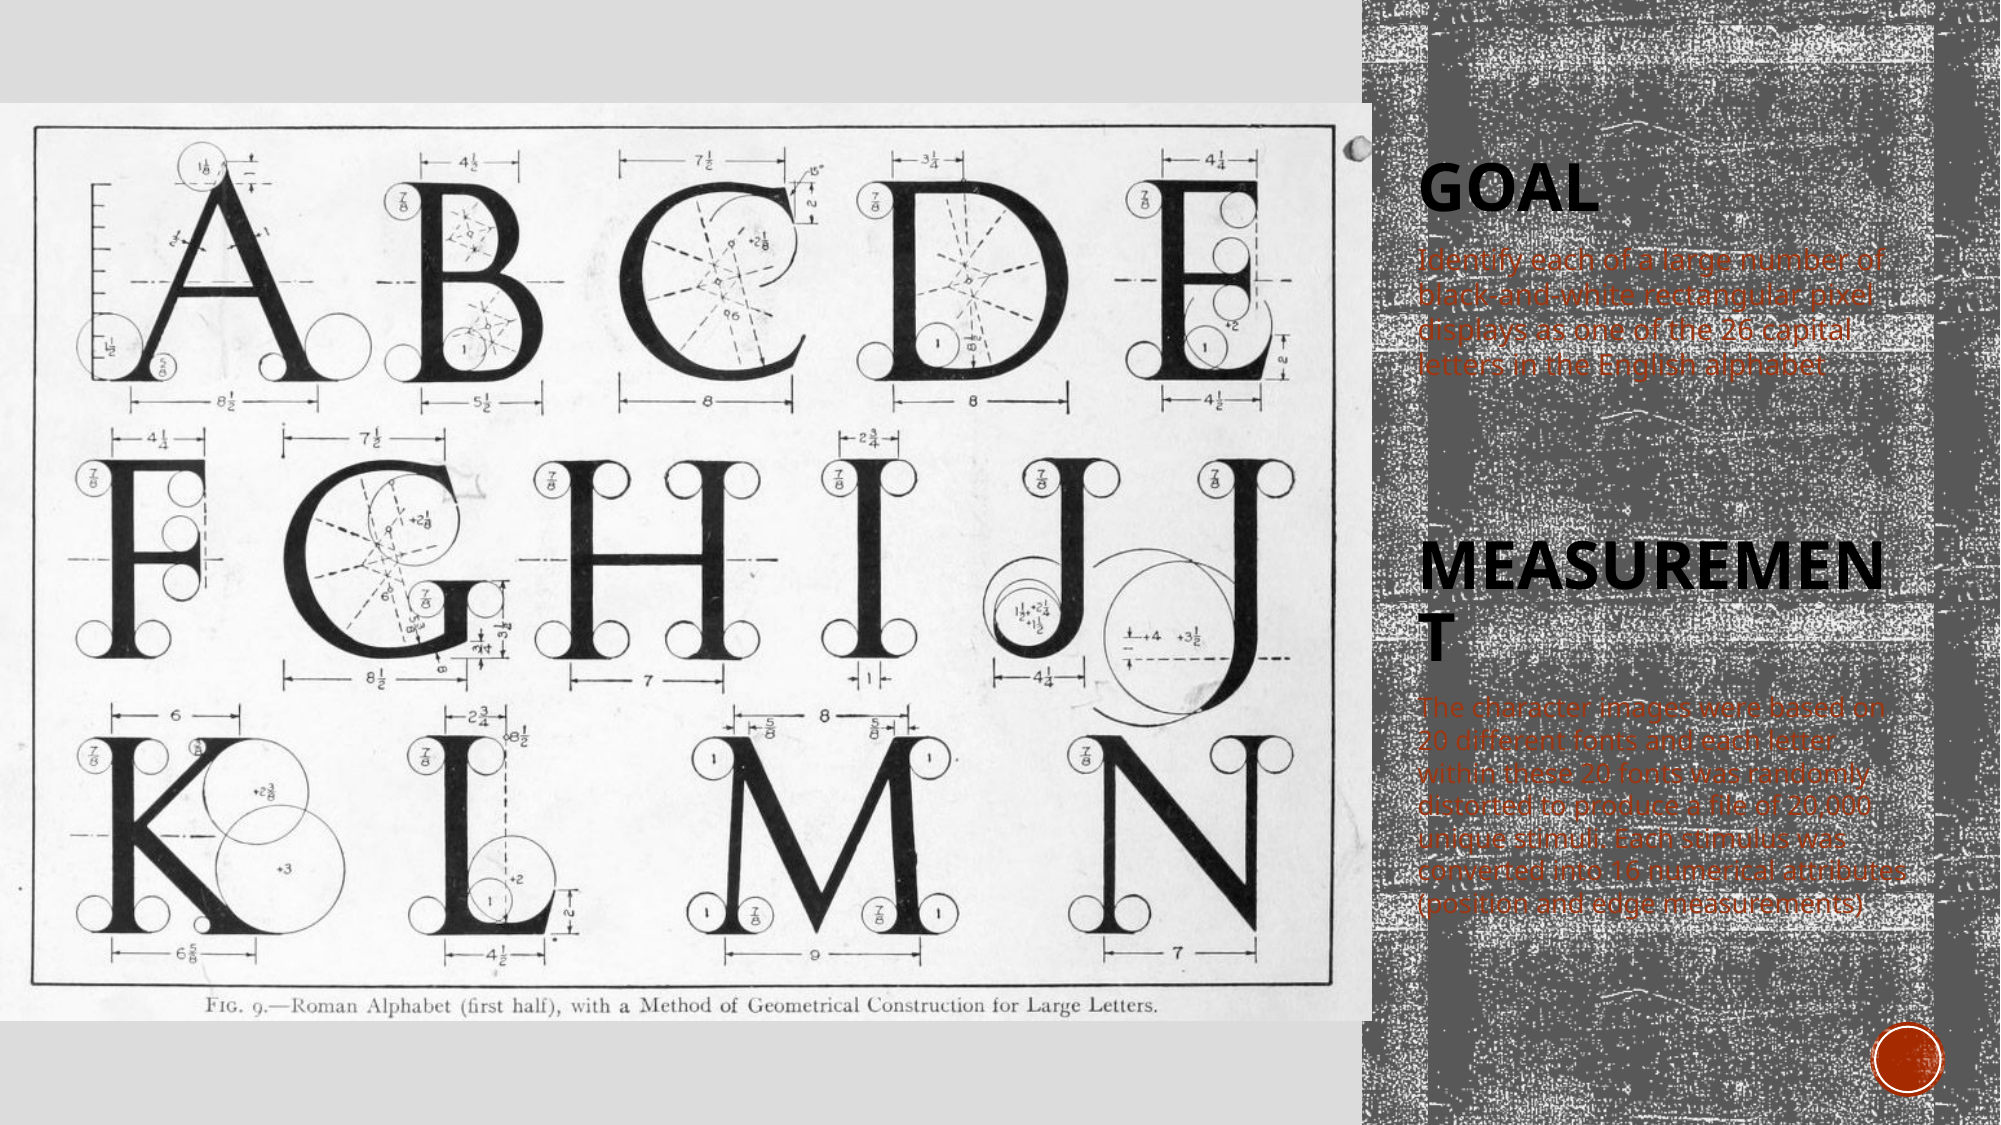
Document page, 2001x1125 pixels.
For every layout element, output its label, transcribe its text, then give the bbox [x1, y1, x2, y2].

picture [0, 103, 1372, 1021]
text_box measurement [1402, 398, 1928, 683]
list Identify each of a large number of black-and-white rectangular pixel displays as one of the 26 capital letters in the English alphabet [1402, 233, 1928, 398]
title Goal [1402, 0, 1928, 233]
text_box The character images were based on 20 different fonts and each letter within these 20 fonts was randomly distorted to produce a file of 20,000 unique stimuli. Each stimulus was converted into 16 numerical attributes (position and edge measurements) [1402, 683, 1928, 943]
